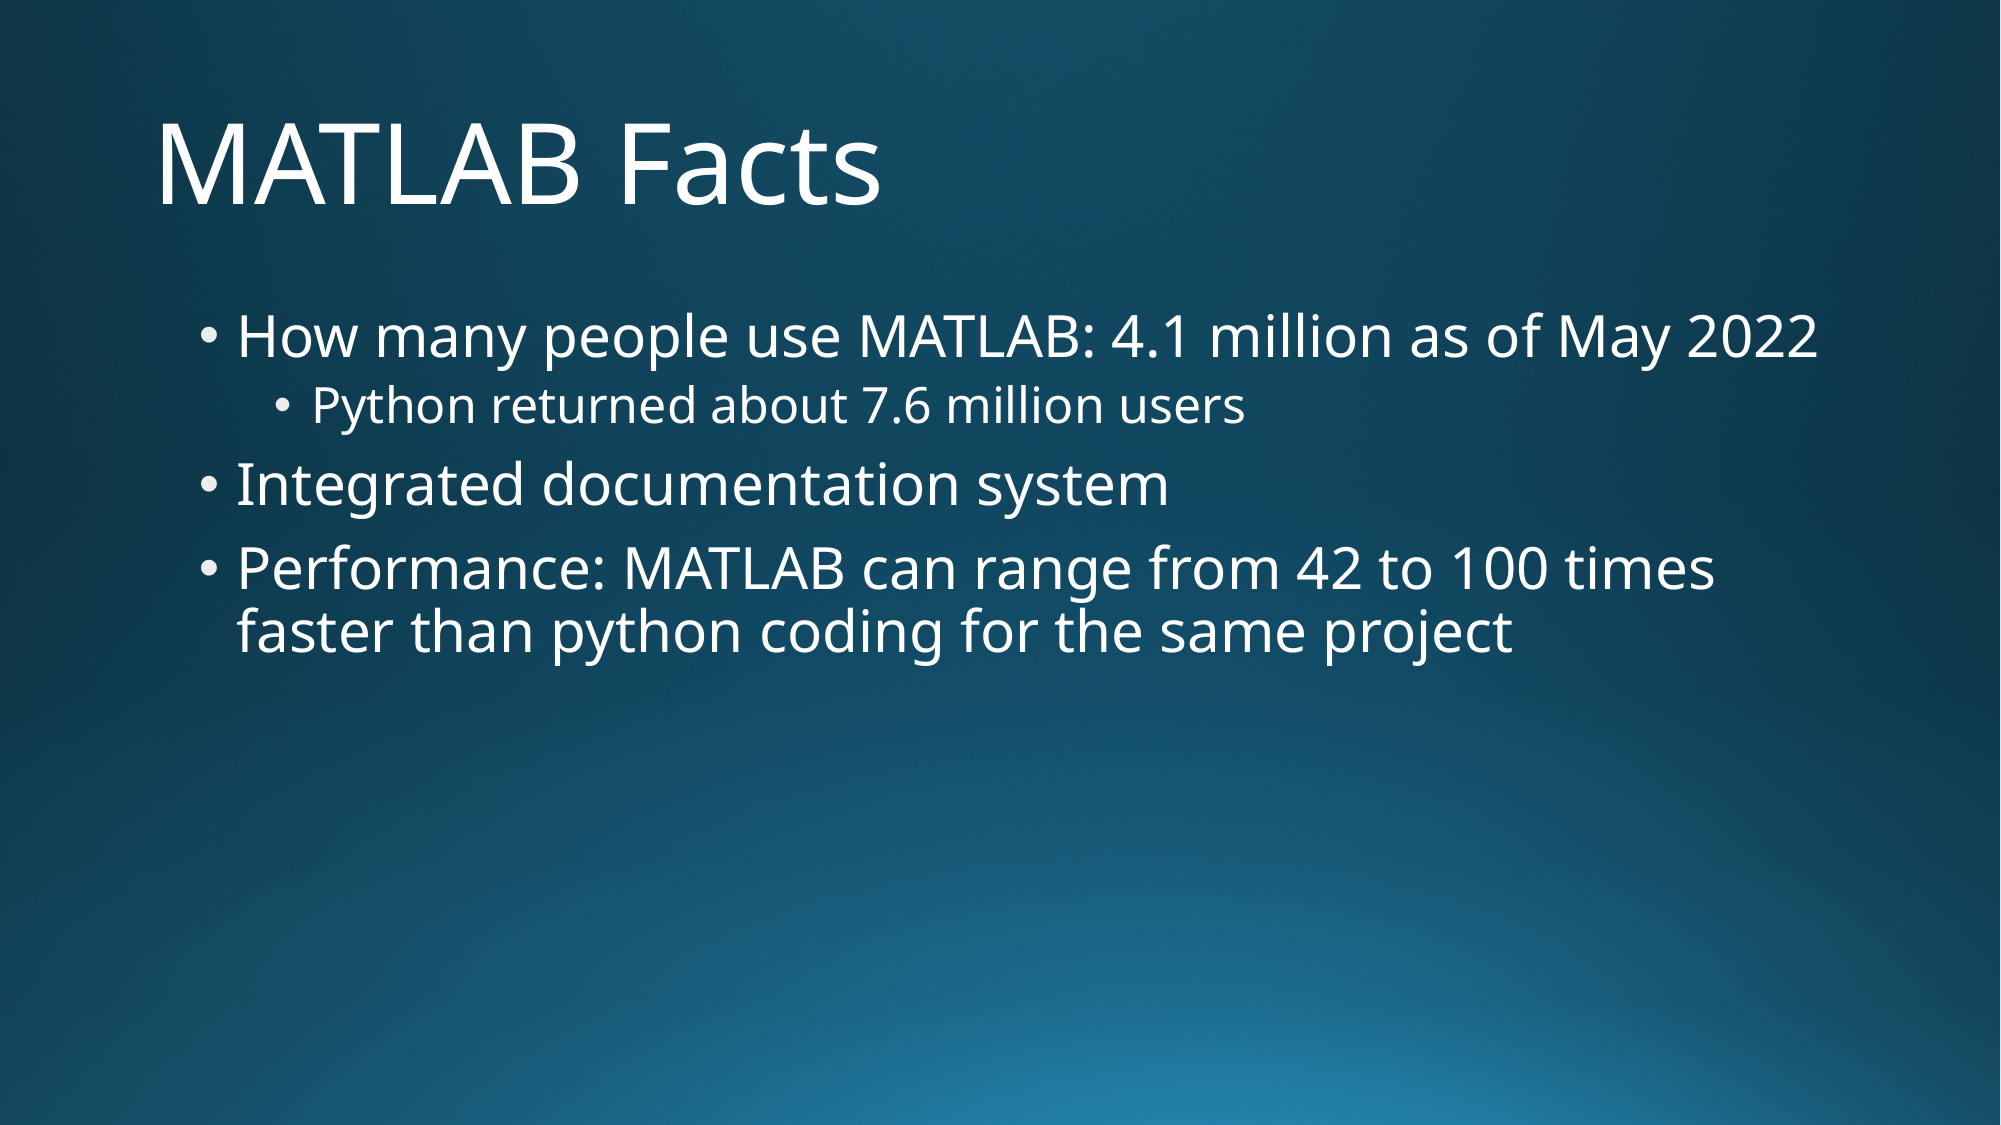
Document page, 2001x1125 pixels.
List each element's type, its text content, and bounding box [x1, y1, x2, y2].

list How many people use MATLAB: 4.1 million as of May 2022 Python returned about 7.6 million users Integrated documentation system Performance: MATLAB can range from 42 to 100 times faster than python coding for the same project [183, 299, 1863, 1014]
picture [0, 0, 2001, 1125]
title MATLAB Facts [137, 59, 1863, 278]
